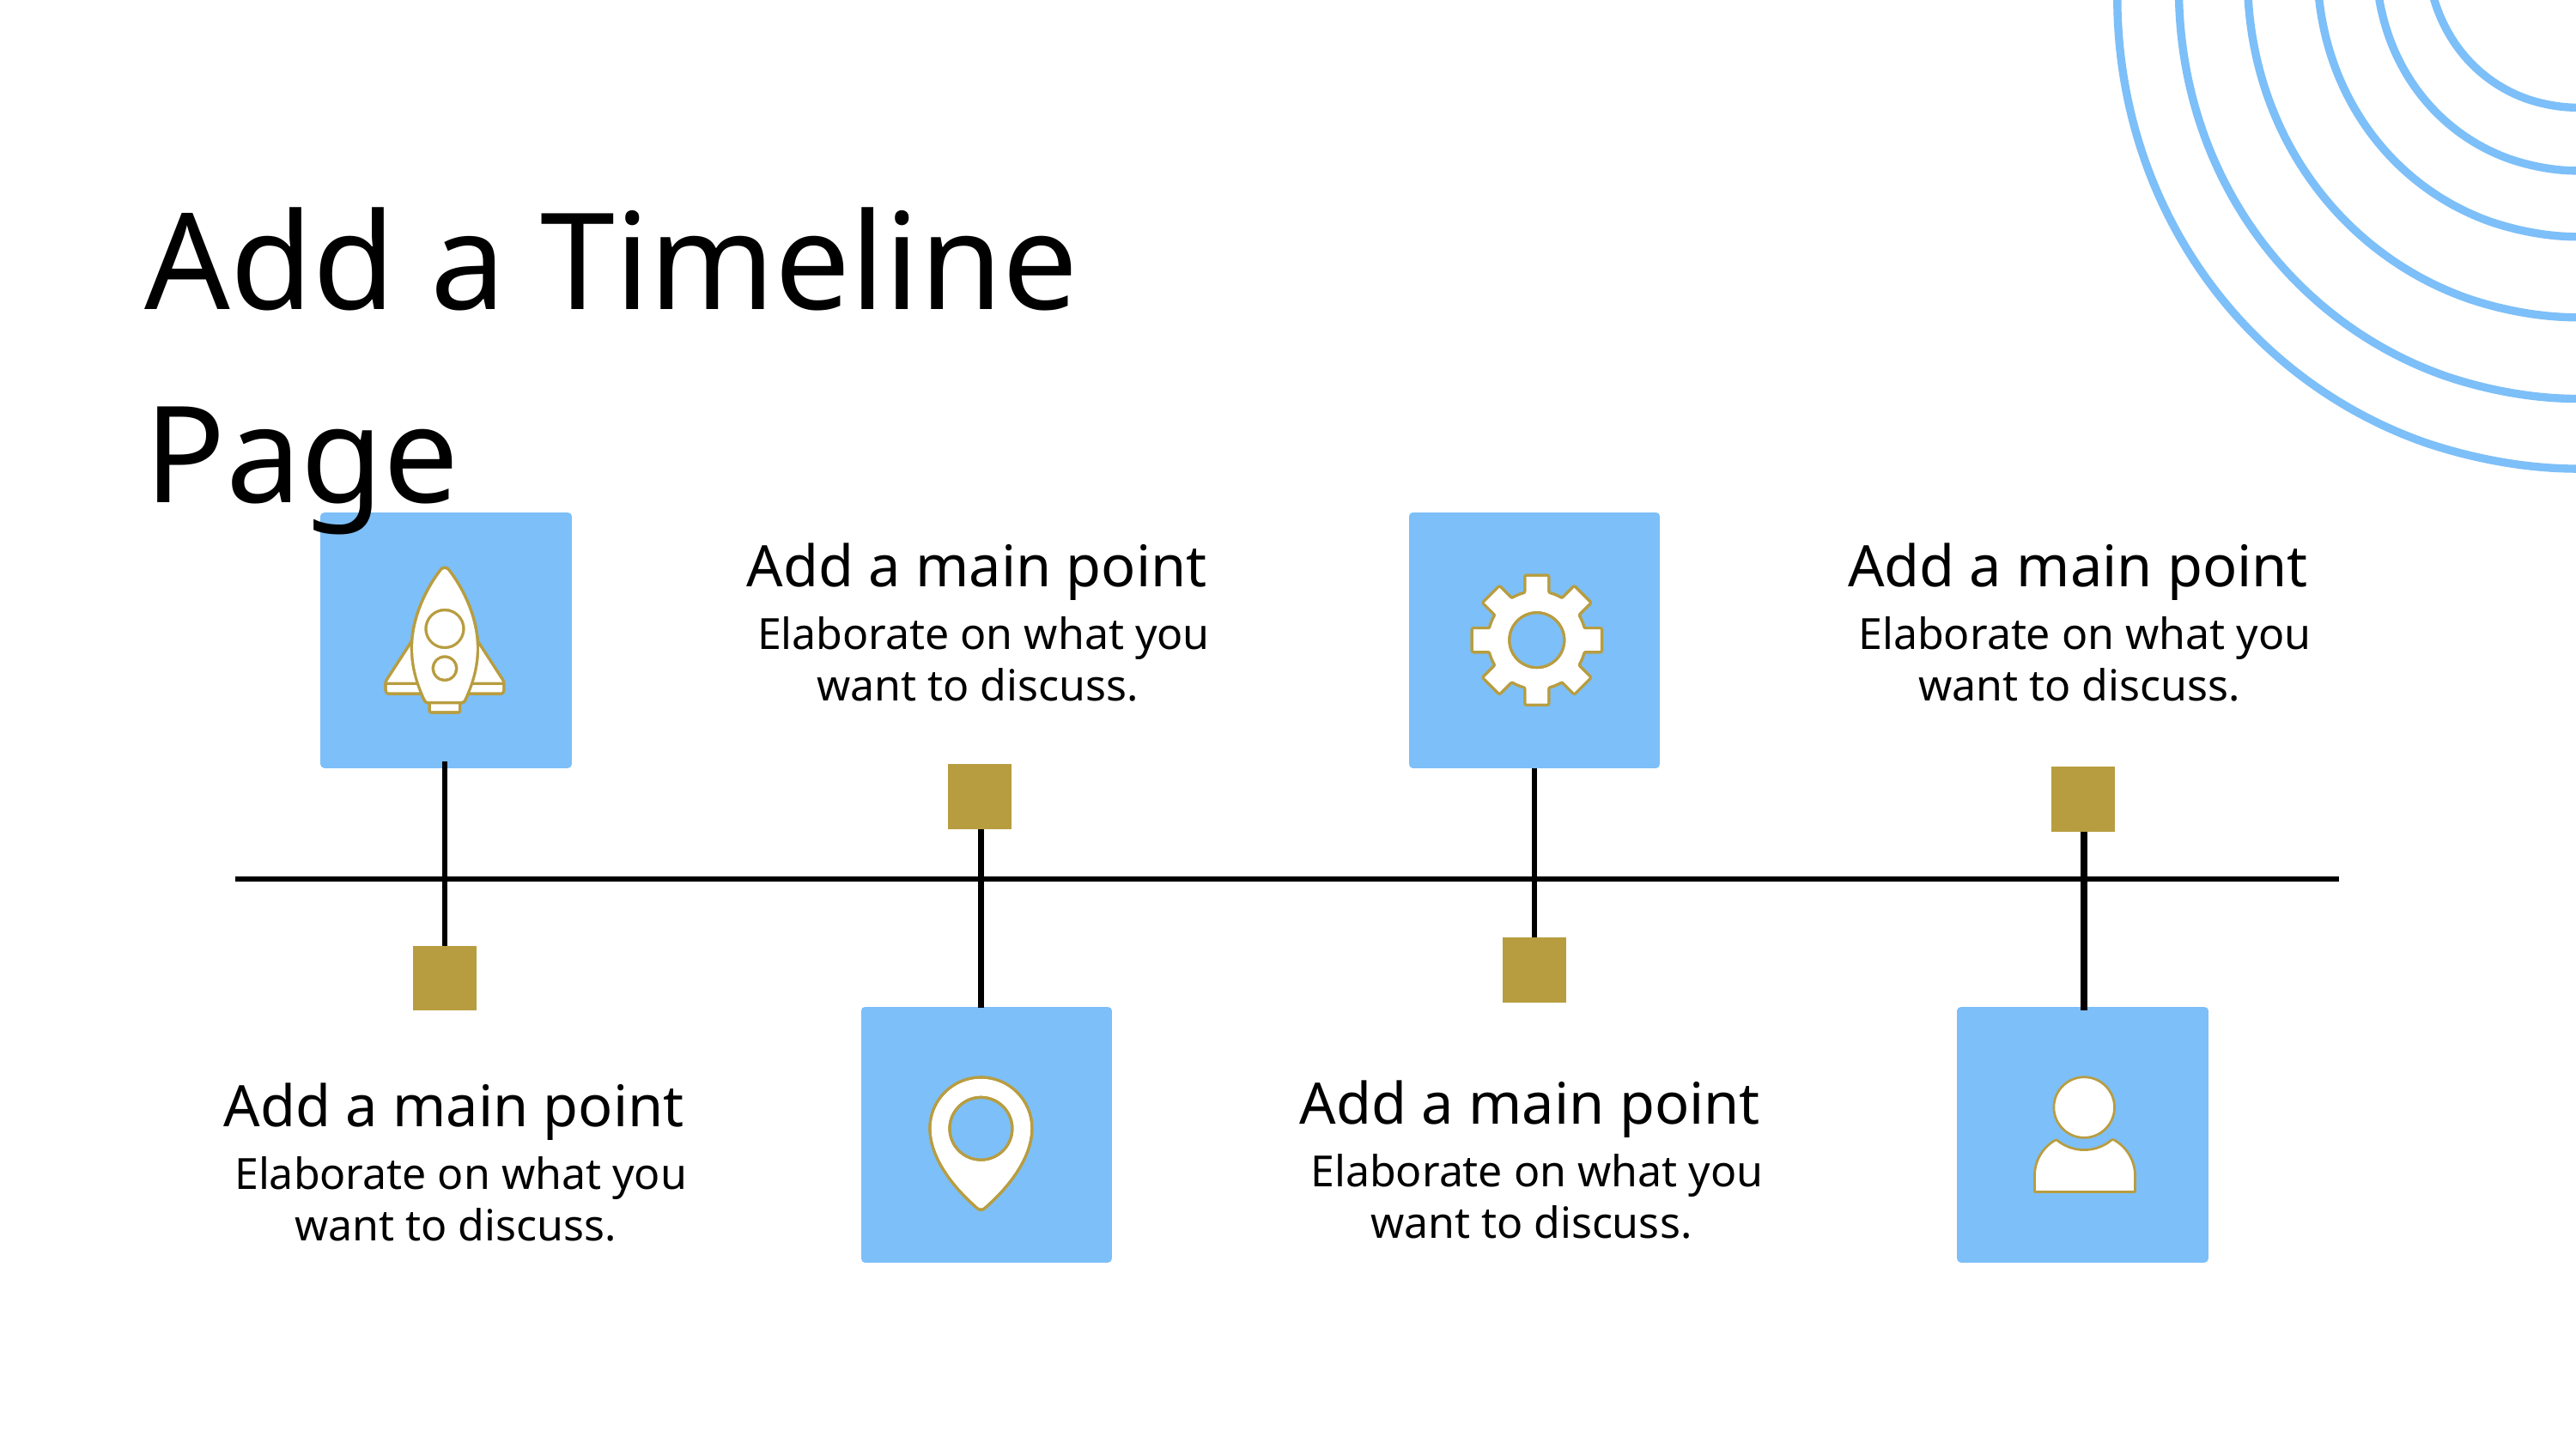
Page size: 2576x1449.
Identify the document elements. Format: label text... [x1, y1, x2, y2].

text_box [412, 945, 485, 1018]
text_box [223, 1055, 699, 1252]
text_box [2043, 760, 2115, 1011]
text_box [324, 515, 598, 790]
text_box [1502, 937, 1575, 1009]
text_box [1960, 1009, 2235, 1284]
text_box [1299, 1052, 1775, 1249]
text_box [2113, 0, 2576, 471]
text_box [939, 757, 1012, 829]
text_box Add a Timeline Page [144, 143, 1403, 530]
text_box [864, 1009, 1139, 1284]
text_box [746, 515, 1221, 712]
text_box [1847, 515, 2323, 712]
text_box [1413, 515, 1687, 790]
